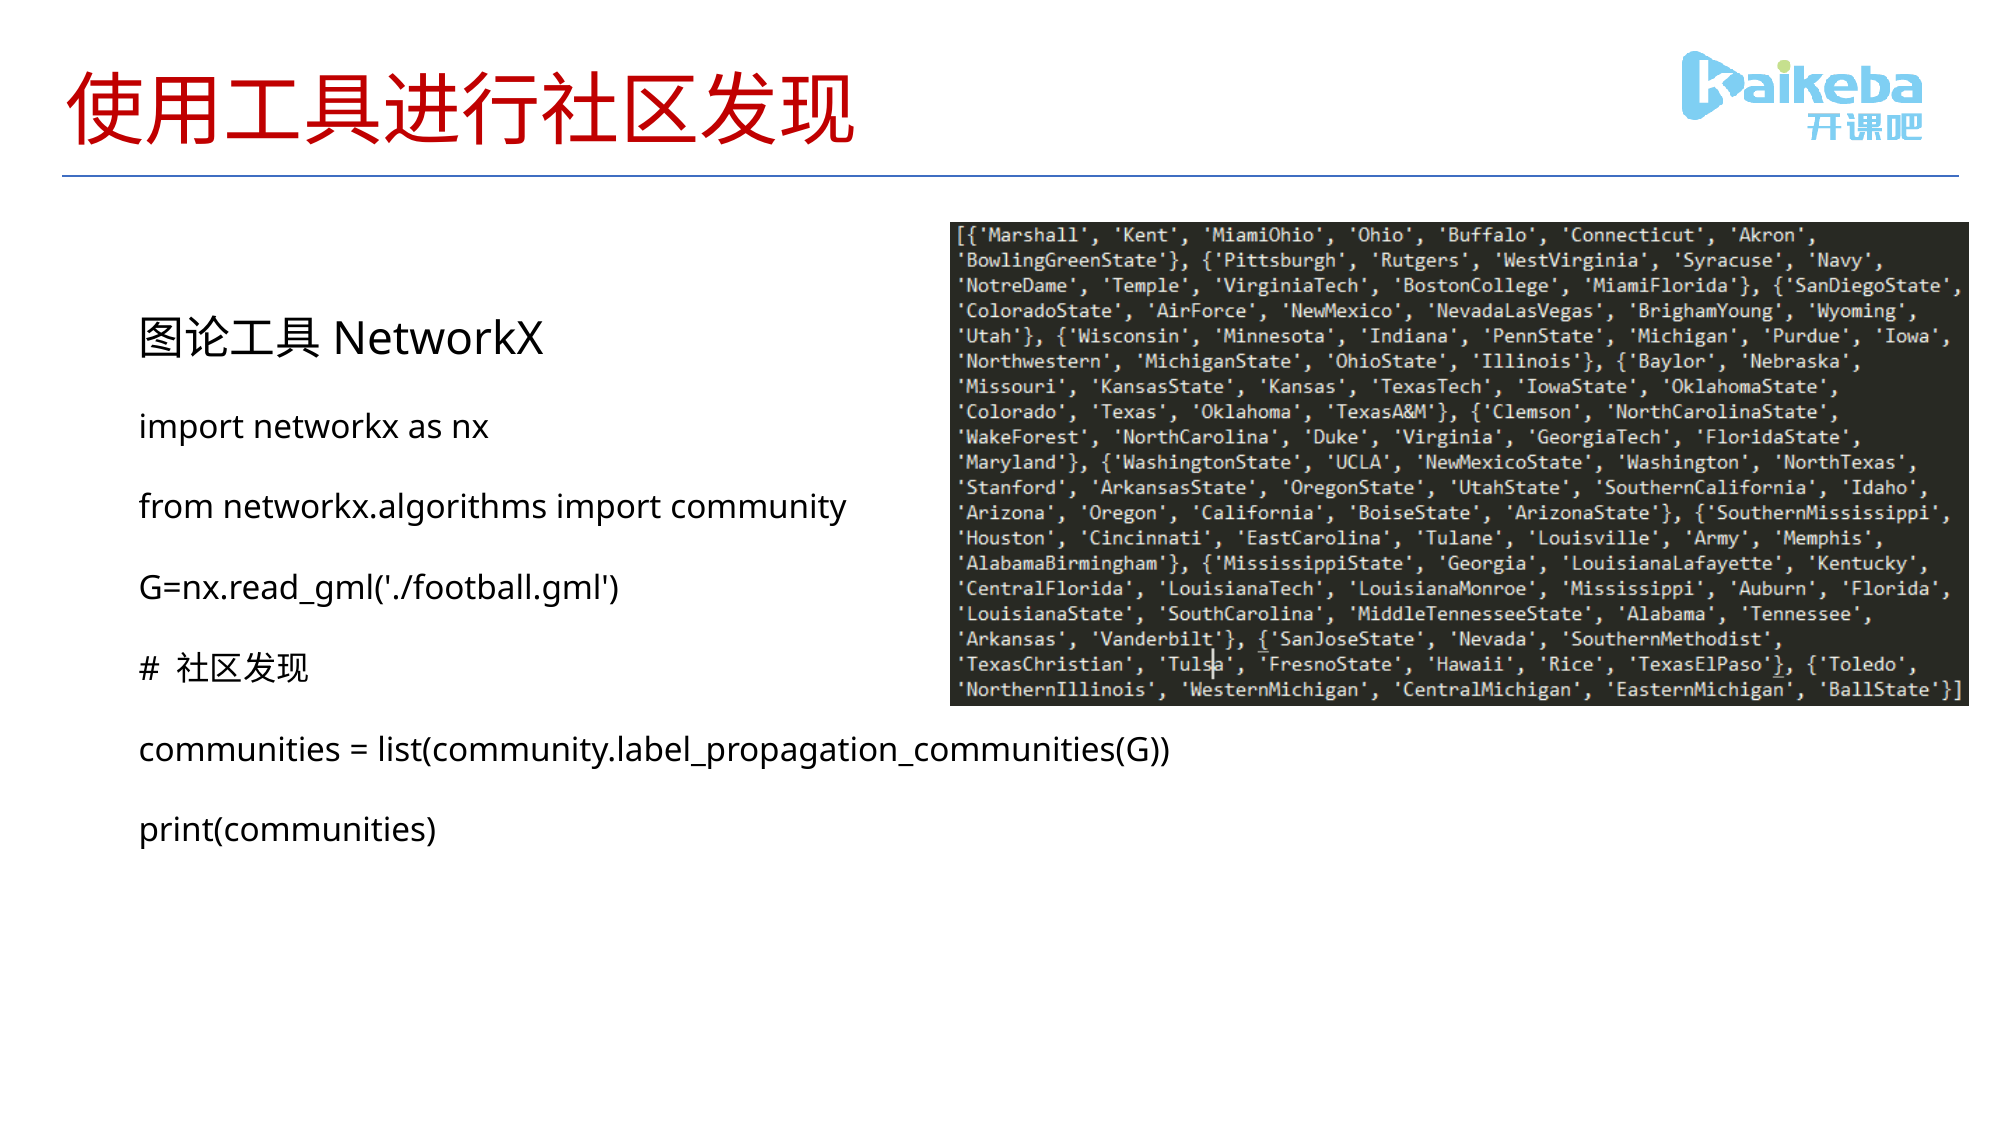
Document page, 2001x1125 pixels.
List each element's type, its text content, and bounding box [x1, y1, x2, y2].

text_box 图论工具NetworkX import networkx as nx from networkx.algorithms import community G=nx.read_gml('./football.gml') # 社区发现 communities = list(community.label_propagation_communities(G)) print(communities) [130, 274, 1369, 965]
title 使用工具进行社区发现 [57, 59, 1728, 167]
picture [950, 222, 1969, 706]
